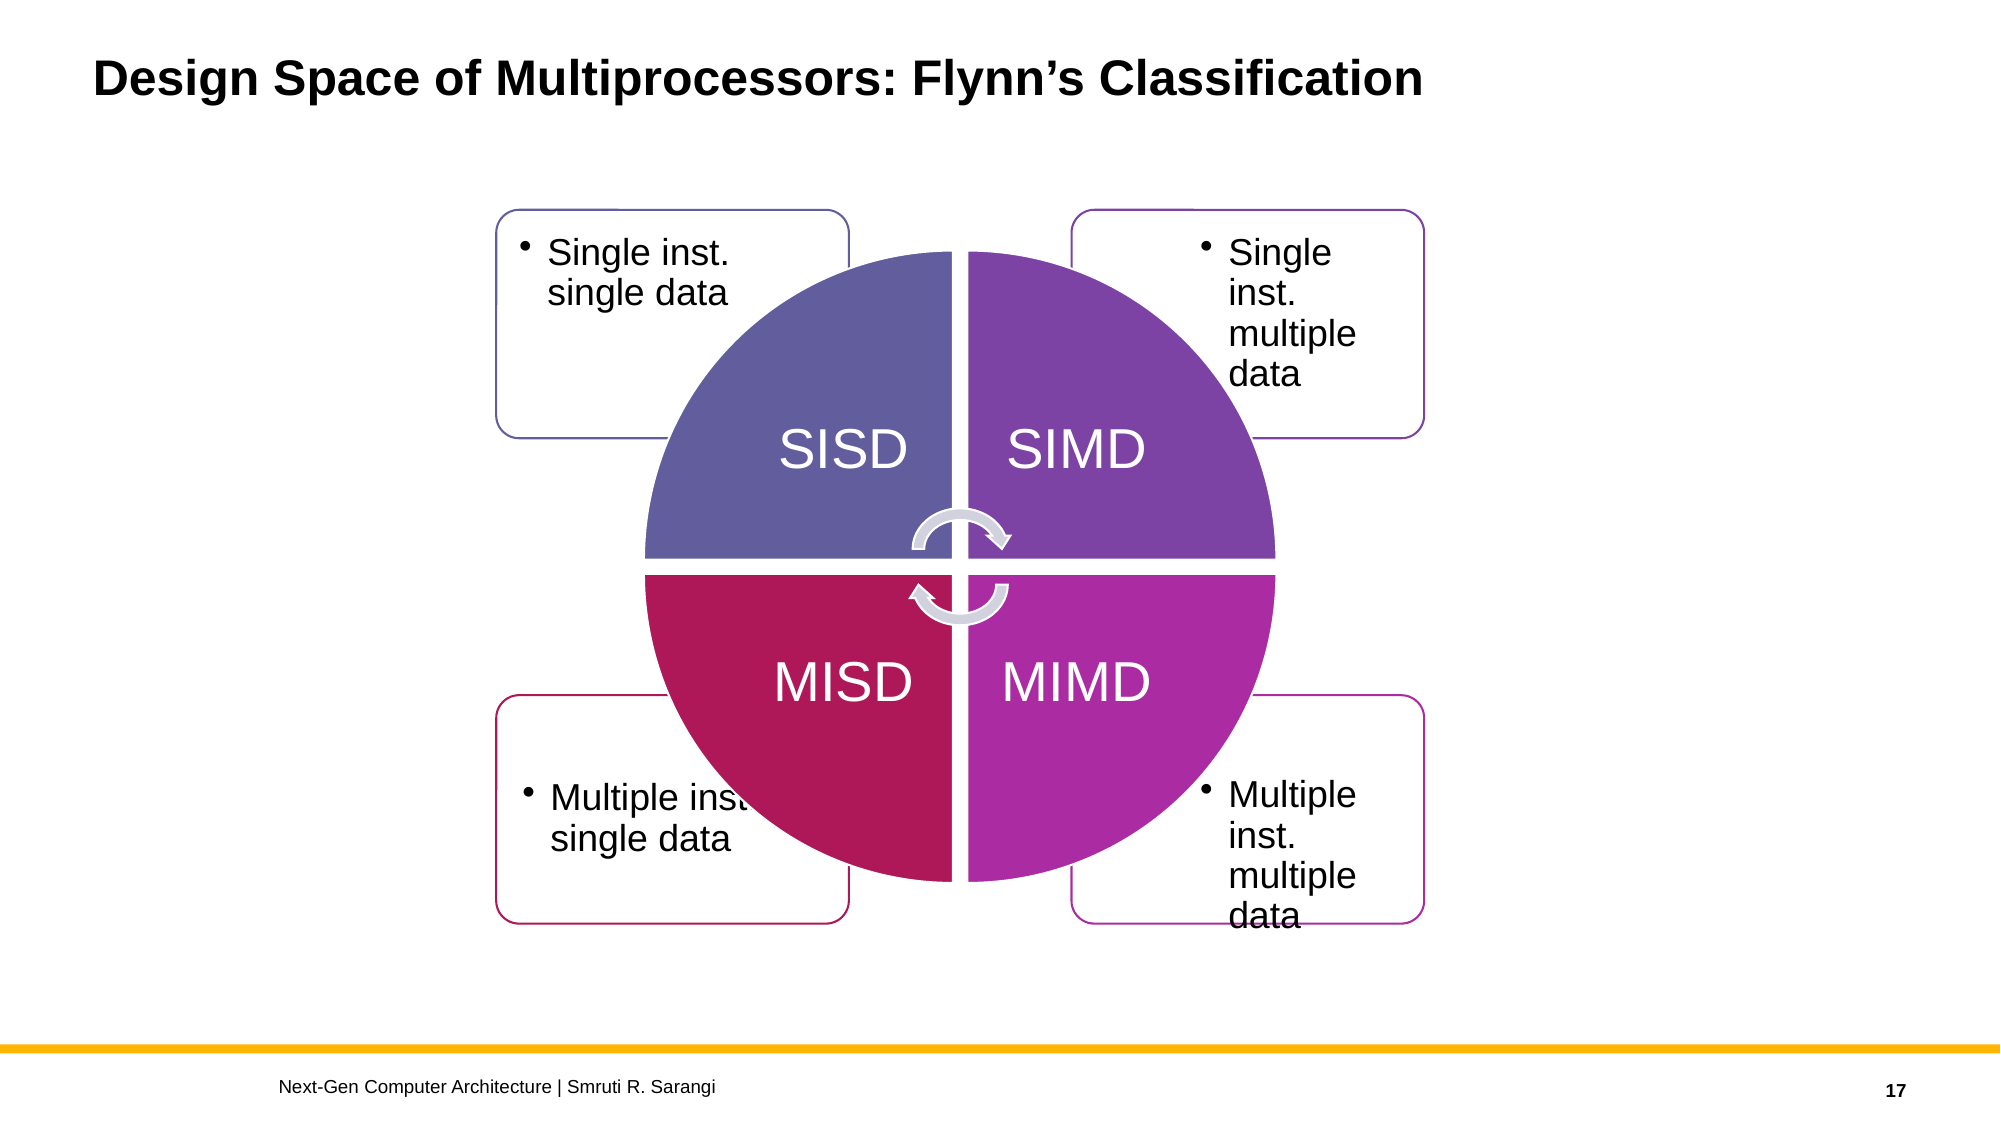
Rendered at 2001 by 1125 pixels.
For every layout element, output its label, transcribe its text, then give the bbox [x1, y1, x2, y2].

footer Next-Gen Computer Architecture | Smruti R. Sarangi [263, 1067, 1464, 1105]
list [308, 209, 1612, 924]
title Design Space of Multiprocessors: Flynn’s Classification [78, 45, 1578, 180]
slide_number 17 [1711, 1071, 1922, 1109]
